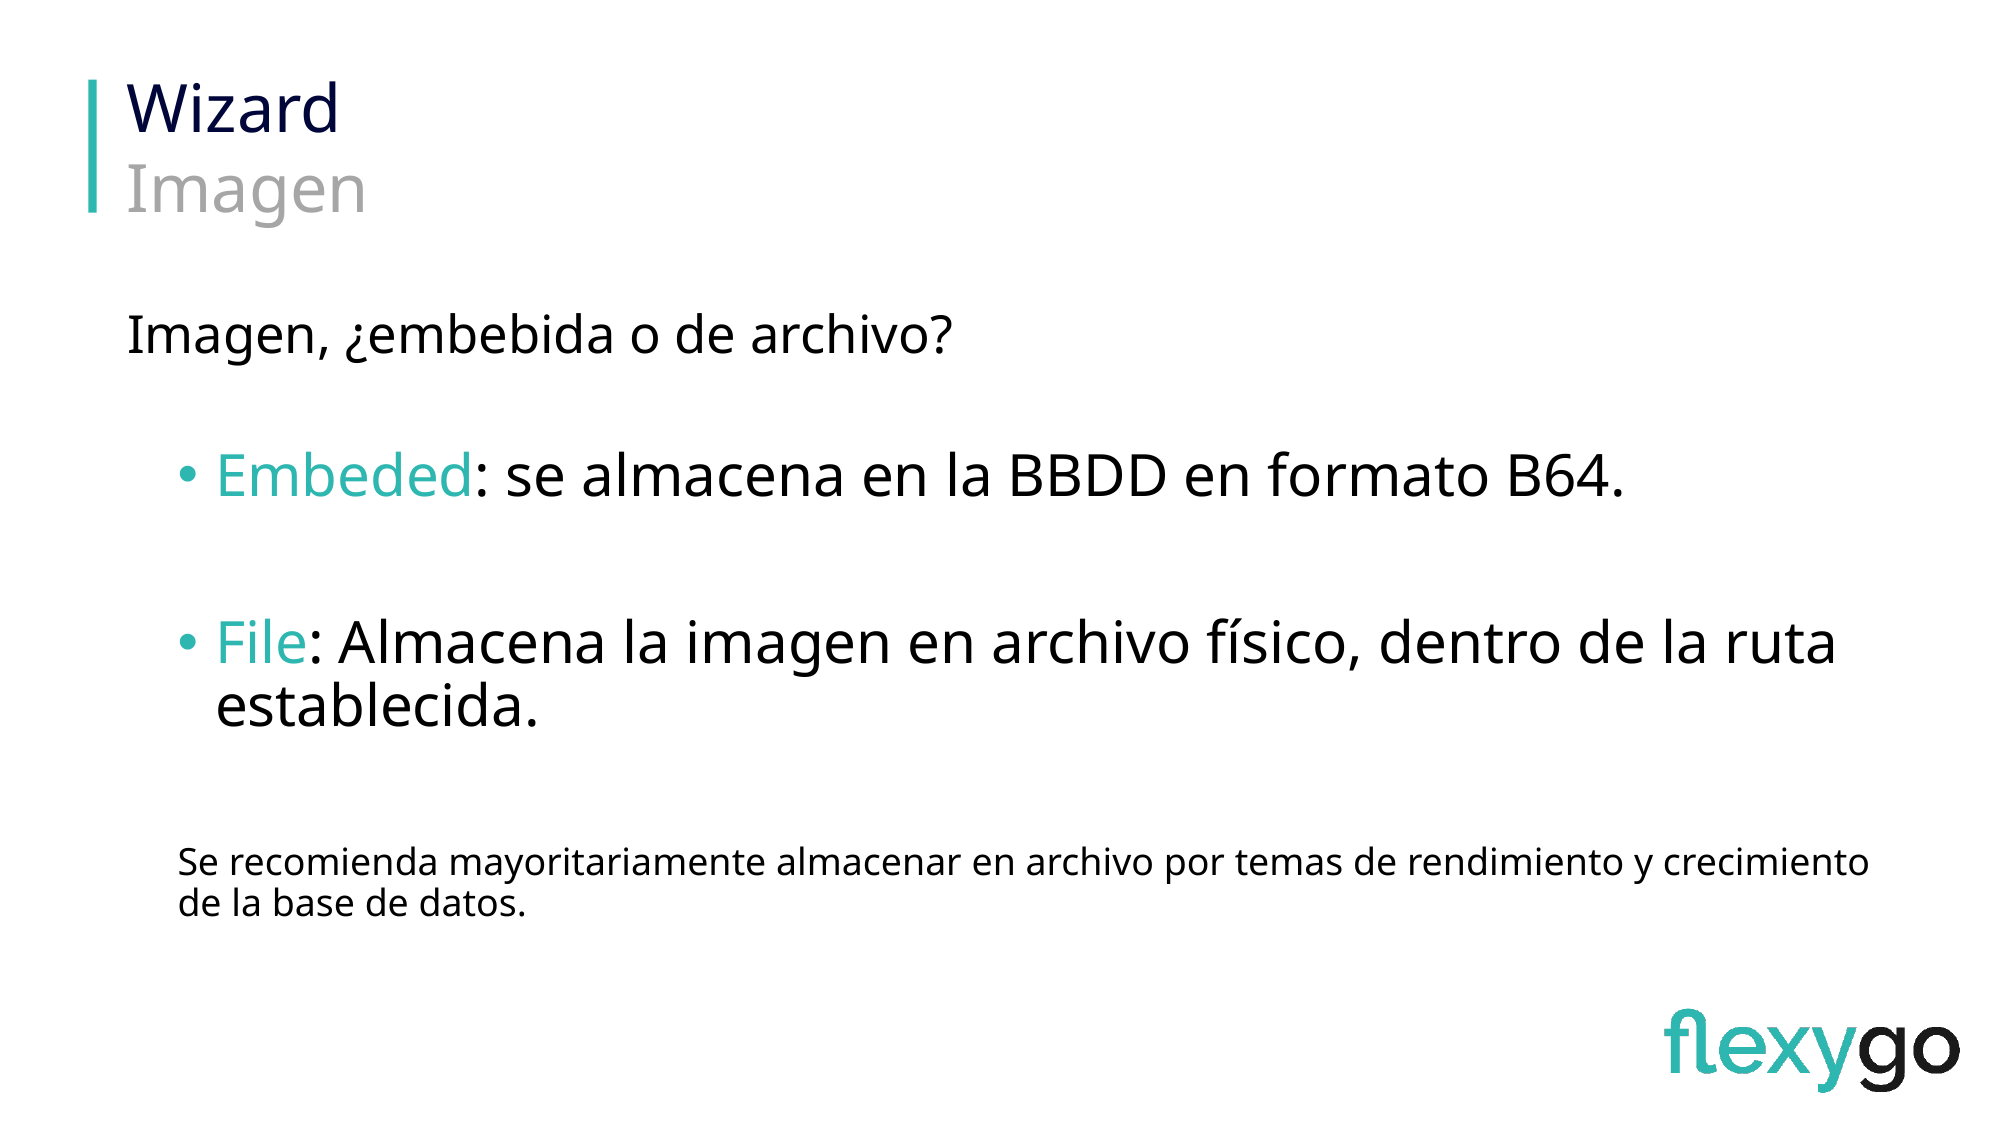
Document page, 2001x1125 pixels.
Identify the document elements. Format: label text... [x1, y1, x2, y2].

text_box Imagen, ¿embebida o de archivo? [112, 259, 1838, 373]
picture [1656, 997, 1969, 1098]
text_box [87, 79, 98, 214]
text_box Embeded: se almacena en la BBDD en formato B64. File: Almacena la imagen en archivo físico, dentro de la ruta establecida. Se recomienda mayoritariamente almacenar en archivo por temas de rendimiento y crecimiento de la base de datos. [162, 438, 1889, 954]
text_box Wizard Imagen [111, 58, 1343, 314]
